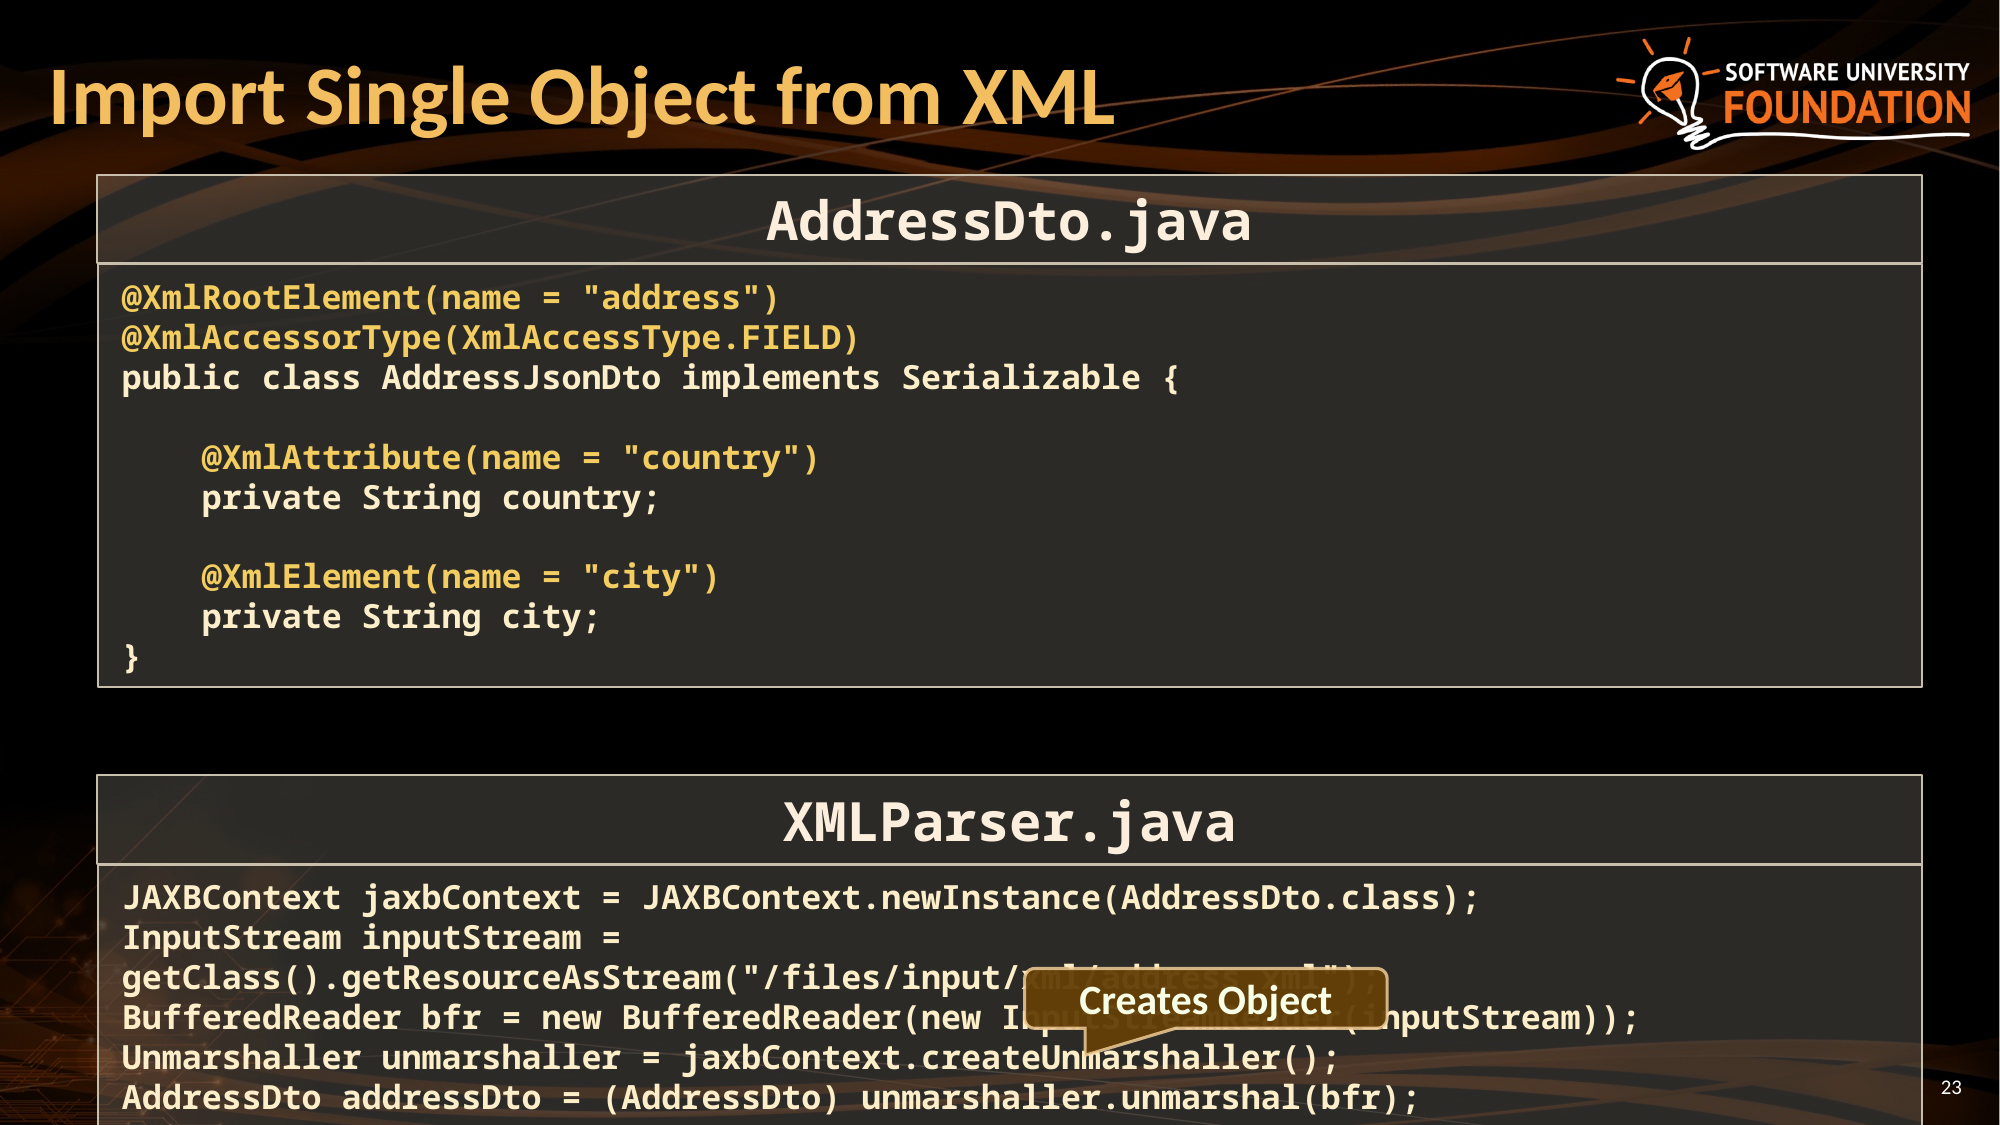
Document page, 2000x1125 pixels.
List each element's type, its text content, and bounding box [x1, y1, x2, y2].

title Import Single Object from XML [30, 6, 1602, 189]
text_box XMLParser.java [97, 775, 1923, 864]
text_box Creates Object [1023, 967, 1389, 1057]
slide_number 23 [1923, 1070, 1968, 1103]
text_box JAXBContext jaxbContext = JAXBContext.newInstance(AddressDto.class); InputStream inputStream = getClass().getResourceAsStream("/files/input/xml/address.xml"); BufferedReader bfr = new BufferedReader(new InputStreamReader(inputStream)); Unmarshaller unmarshaller = jaxbContext.createUnmarshaller(); AddressDto addressDto = (AddressDto) unmarshaller.unmarshal(bfr); [98, 864, 1923, 1125]
picture [0, 0, 2000, 1125]
text_box AddressDto.java [97, 174, 1923, 264]
text_box @XmlRootElement(name = "address") @XmlAccessorType(XmlAccessType.FIELD) public class AddressJsonDto implements Serializable { @XmlAttribute(name = "country") private String country; @XmlElement(name = "city") private String city; } [98, 264, 1923, 688]
